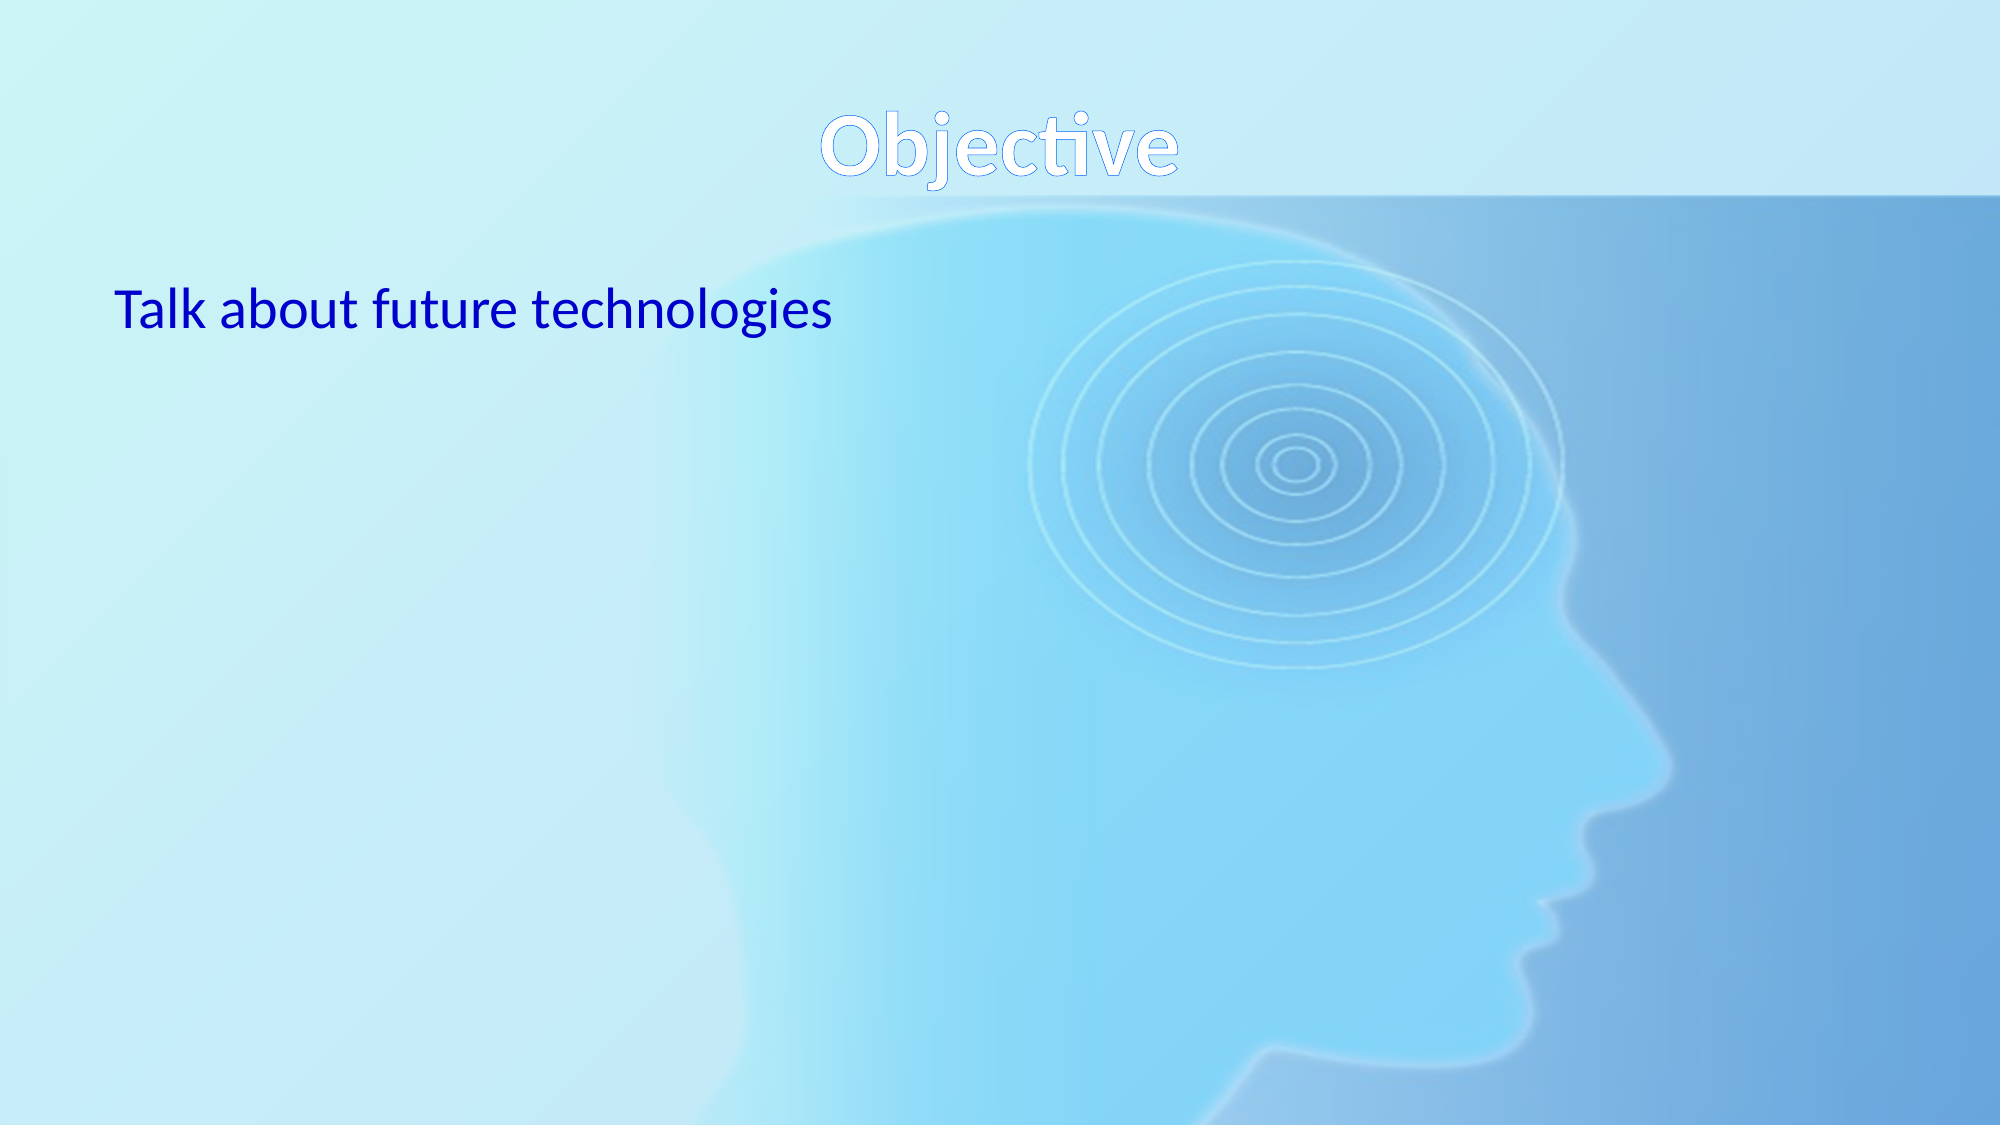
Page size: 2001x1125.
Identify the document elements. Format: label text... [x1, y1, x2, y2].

list Talk about future technologies [99, 262, 1900, 1005]
title Objective [99, 45, 1900, 233]
picture [0, 0, 2000, 1125]
